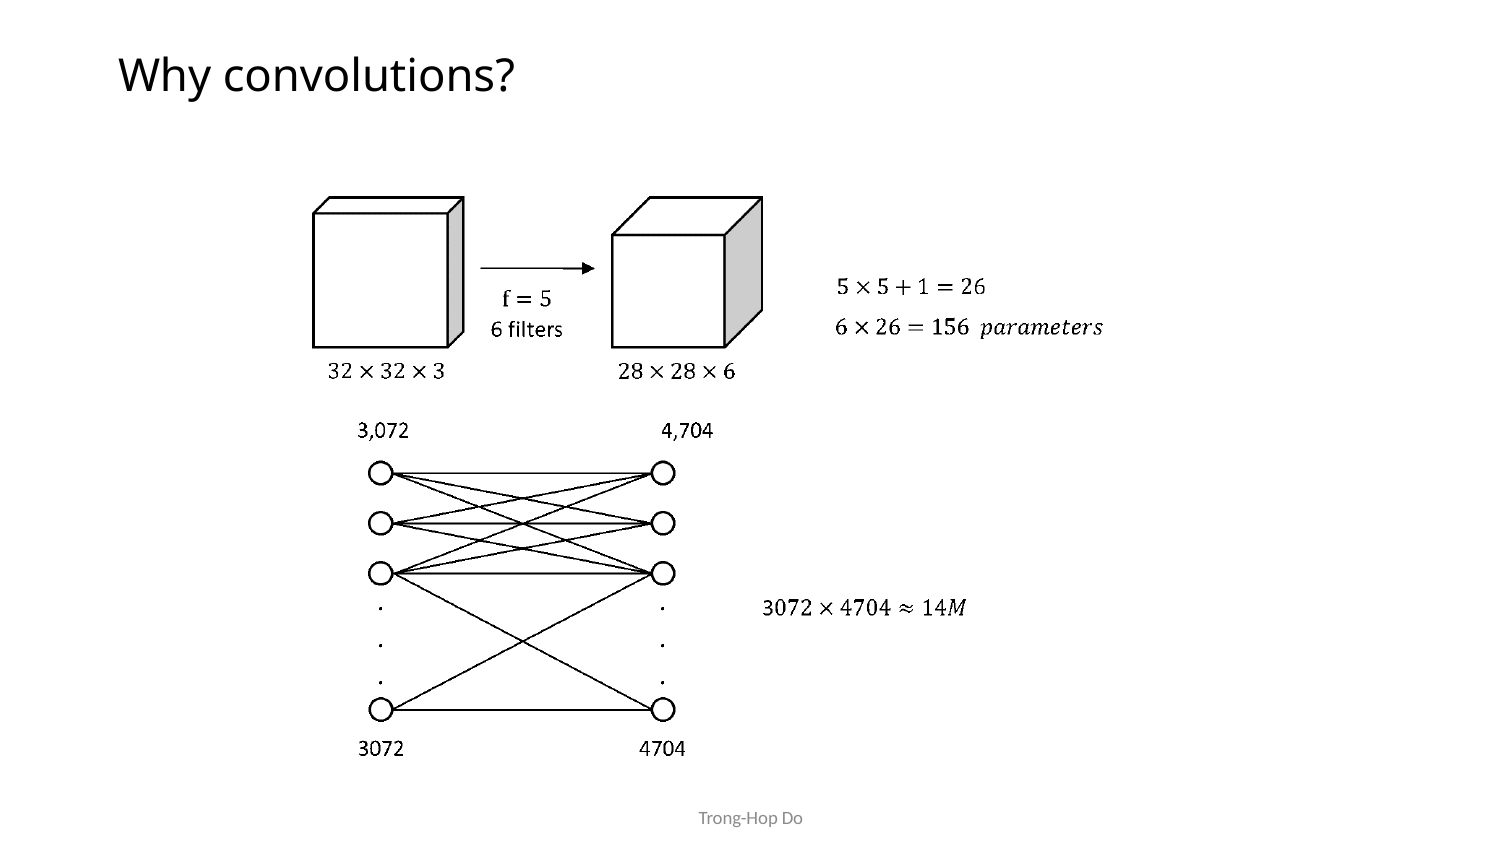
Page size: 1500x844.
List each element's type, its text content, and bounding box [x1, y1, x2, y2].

footer Trong-Hop Do [496, 782, 1004, 827]
picture [312, 196, 1113, 776]
title Why convolutions? [103, 44, 1397, 110]
